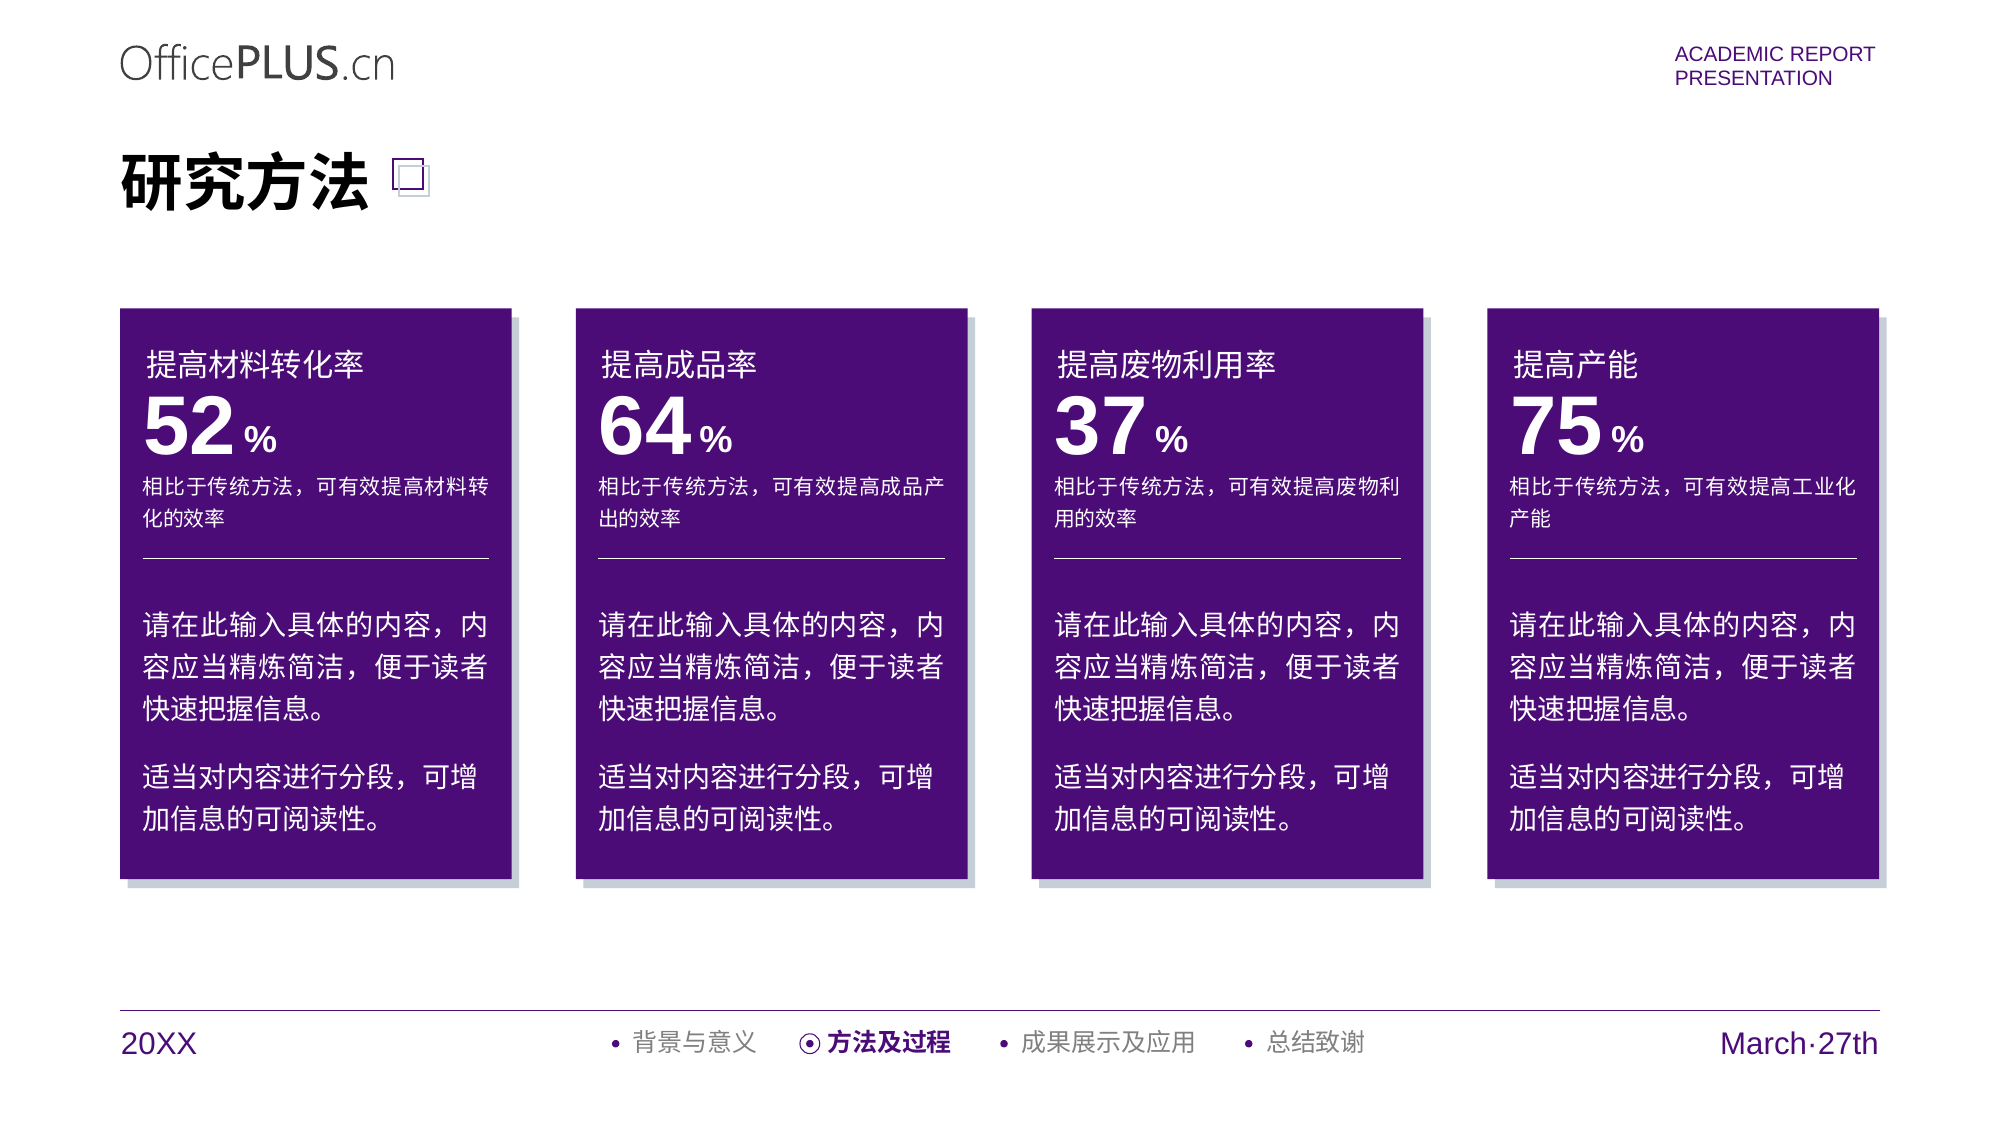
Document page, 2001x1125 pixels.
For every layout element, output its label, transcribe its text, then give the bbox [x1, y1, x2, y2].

text_box [999, 1038, 1009, 1049]
text_box 相比于传统方法，可有效提高材料转化的效率 [142, 467, 490, 527]
text_box [398, 165, 430, 197]
text_box [582, 316, 976, 889]
text_box [392, 158, 424, 190]
text_box [1031, 307, 1424, 880]
text_box % [1611, 414, 1645, 460]
text_box 请在此输入具体的内容，内容应当精炼简洁，便于读者快速把握信息。 [598, 598, 945, 734]
text_box 研究方法 [120, 143, 375, 220]
text_box 适当对内容进行分段，可增加信息的可阅读性。 [1054, 750, 1401, 839]
text_box % [1155, 414, 1189, 460]
text_box 请在此输入具体的内容，内容应当精炼简洁，便于读者快速把握信息。 [1054, 598, 1401, 734]
list March·27th [1719, 1023, 1880, 1062]
text_box 64 [598, 371, 693, 467]
text_box 提高产能 [1513, 336, 1735, 378]
text_box 提高材料转化率 [146, 336, 367, 378]
text_box [610, 1038, 621, 1049]
text_box 适当对内容进行分段，可增加信息的可阅读性。 [598, 750, 945, 839]
text_box % [243, 414, 278, 460]
text_box 成果展示及应用 [1021, 1026, 1198, 1058]
text_box % [699, 414, 734, 460]
text_box 相比于传统方法，可有效提高成品产出的效率 [598, 467, 945, 527]
text_box 背景与意义 [632, 1026, 760, 1058]
text_box 请在此输入具体的内容，内容应当精炼简洁，便于读者快速把握信息。 [142, 598, 490, 734]
text_box [798, 1032, 821, 1055]
text_box 37 [1054, 371, 1149, 467]
text_box 总结致谢 [1265, 1026, 1367, 1058]
text_box [1243, 1038, 1254, 1049]
text_box [1486, 307, 1880, 880]
text_box 适当对内容进行分段，可增加信息的可阅读性。 [1509, 750, 1857, 839]
list 20XX [120, 1023, 199, 1062]
text_box 相比于传统方法，可有效提高废物利用的效率 [1054, 467, 1401, 527]
text_box 适当对内容进行分段，可增加信息的可阅读性。 [142, 750, 490, 839]
text_box [119, 307, 513, 880]
text_box 相比于传统方法，可有效提高工业化产能 [1509, 467, 1857, 527]
text_box [1494, 316, 1888, 889]
text_box 75 [1510, 371, 1605, 467]
text_box 52 [143, 371, 237, 467]
text_box 请在此输入具体的内容，内容应当精炼简洁，便于读者快速把握信息。 [1509, 598, 1857, 734]
text_box 方法及过程 [827, 1026, 954, 1058]
text_box 提高废物利用率 [1057, 336, 1279, 378]
text_box 提高成品率 [601, 336, 823, 378]
text_box [127, 316, 520, 889]
text_box [1038, 316, 1432, 889]
text_box [575, 307, 969, 880]
